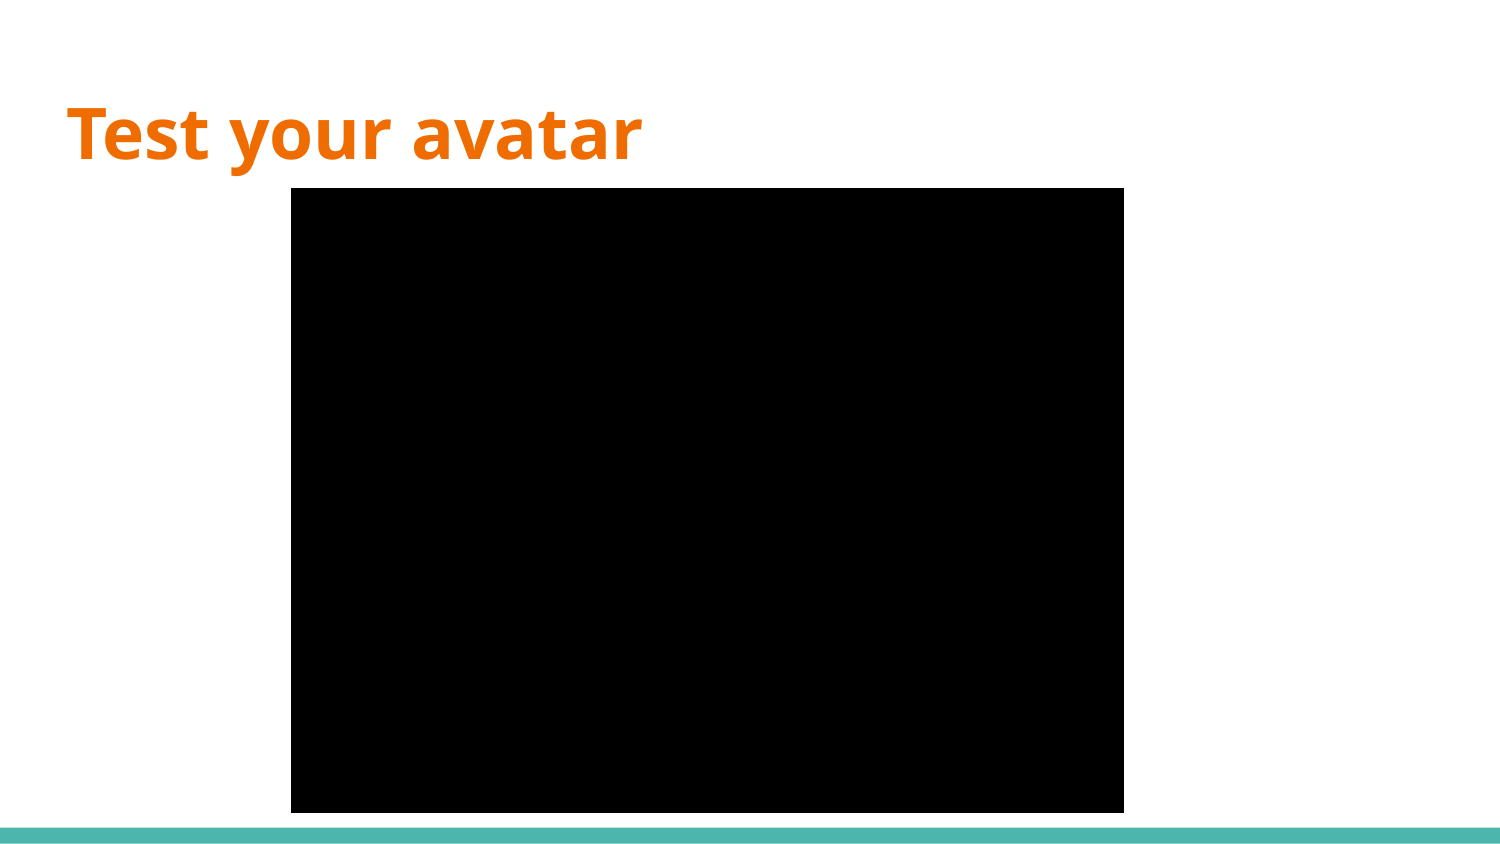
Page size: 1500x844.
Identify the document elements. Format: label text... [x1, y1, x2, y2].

picture [291, 188, 1124, 814]
title Test your avatar [51, 72, 1449, 189]
